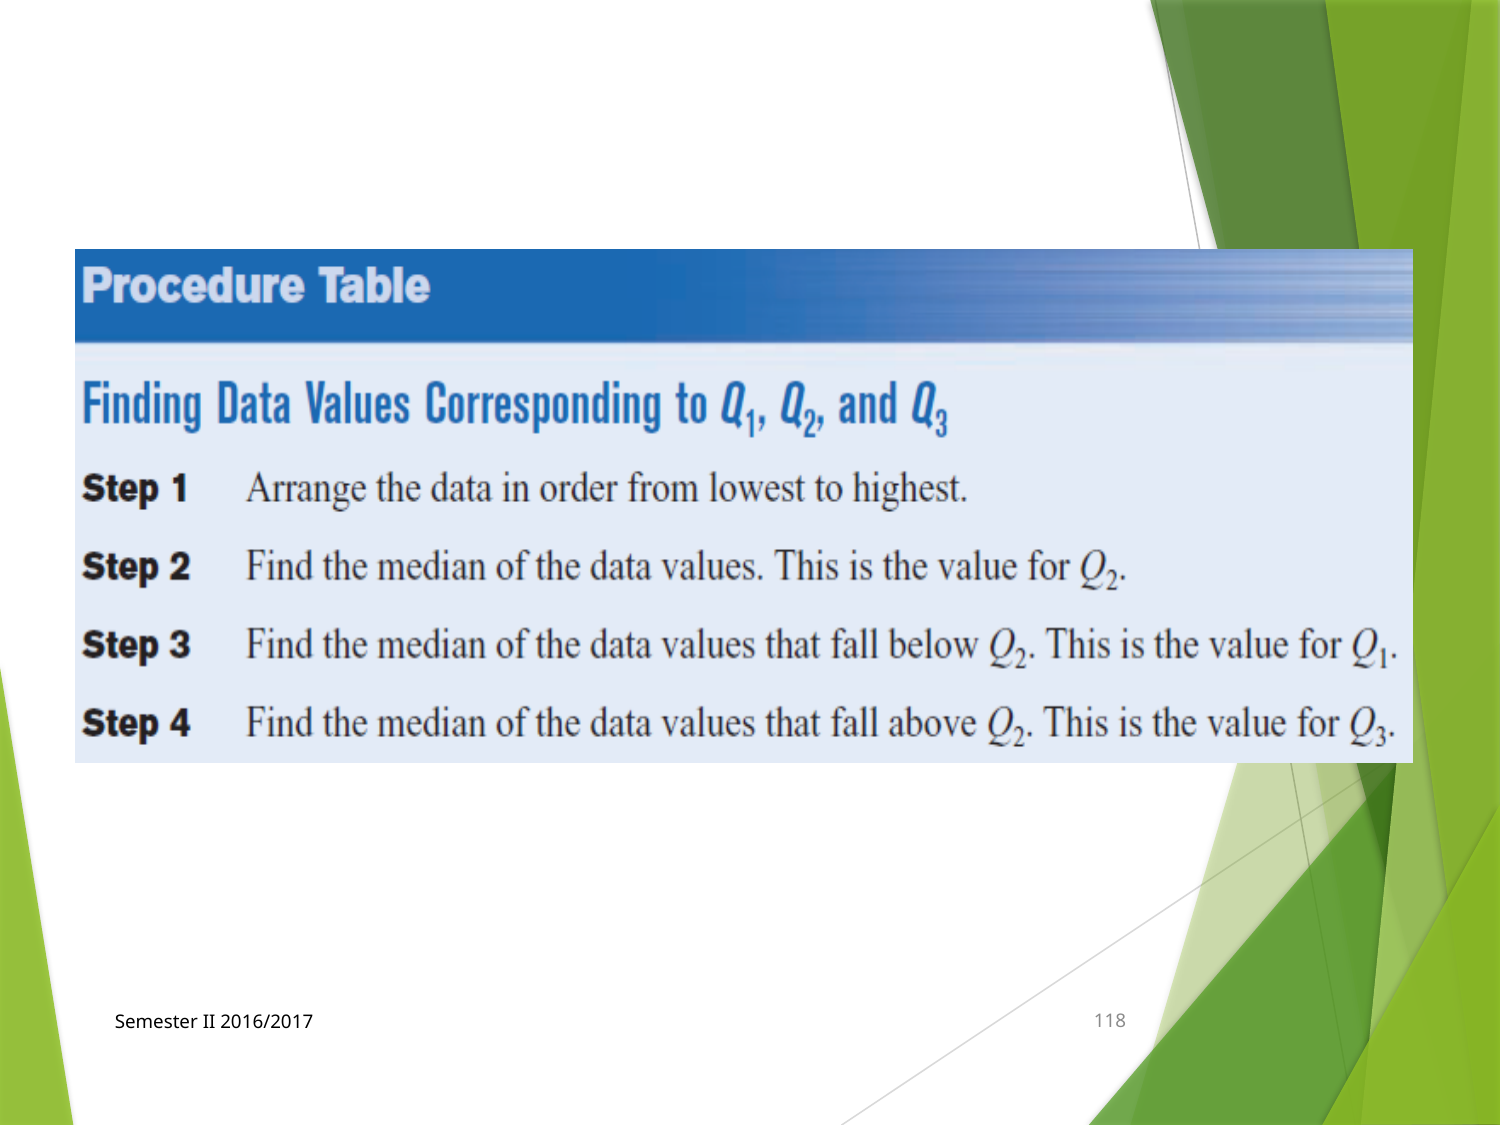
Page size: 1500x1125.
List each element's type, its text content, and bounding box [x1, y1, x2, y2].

picture [74, 249, 1413, 763]
footer Semester II 2016/2017 [99, 991, 859, 1051]
slide_number 118 [1057, 991, 1142, 1051]
